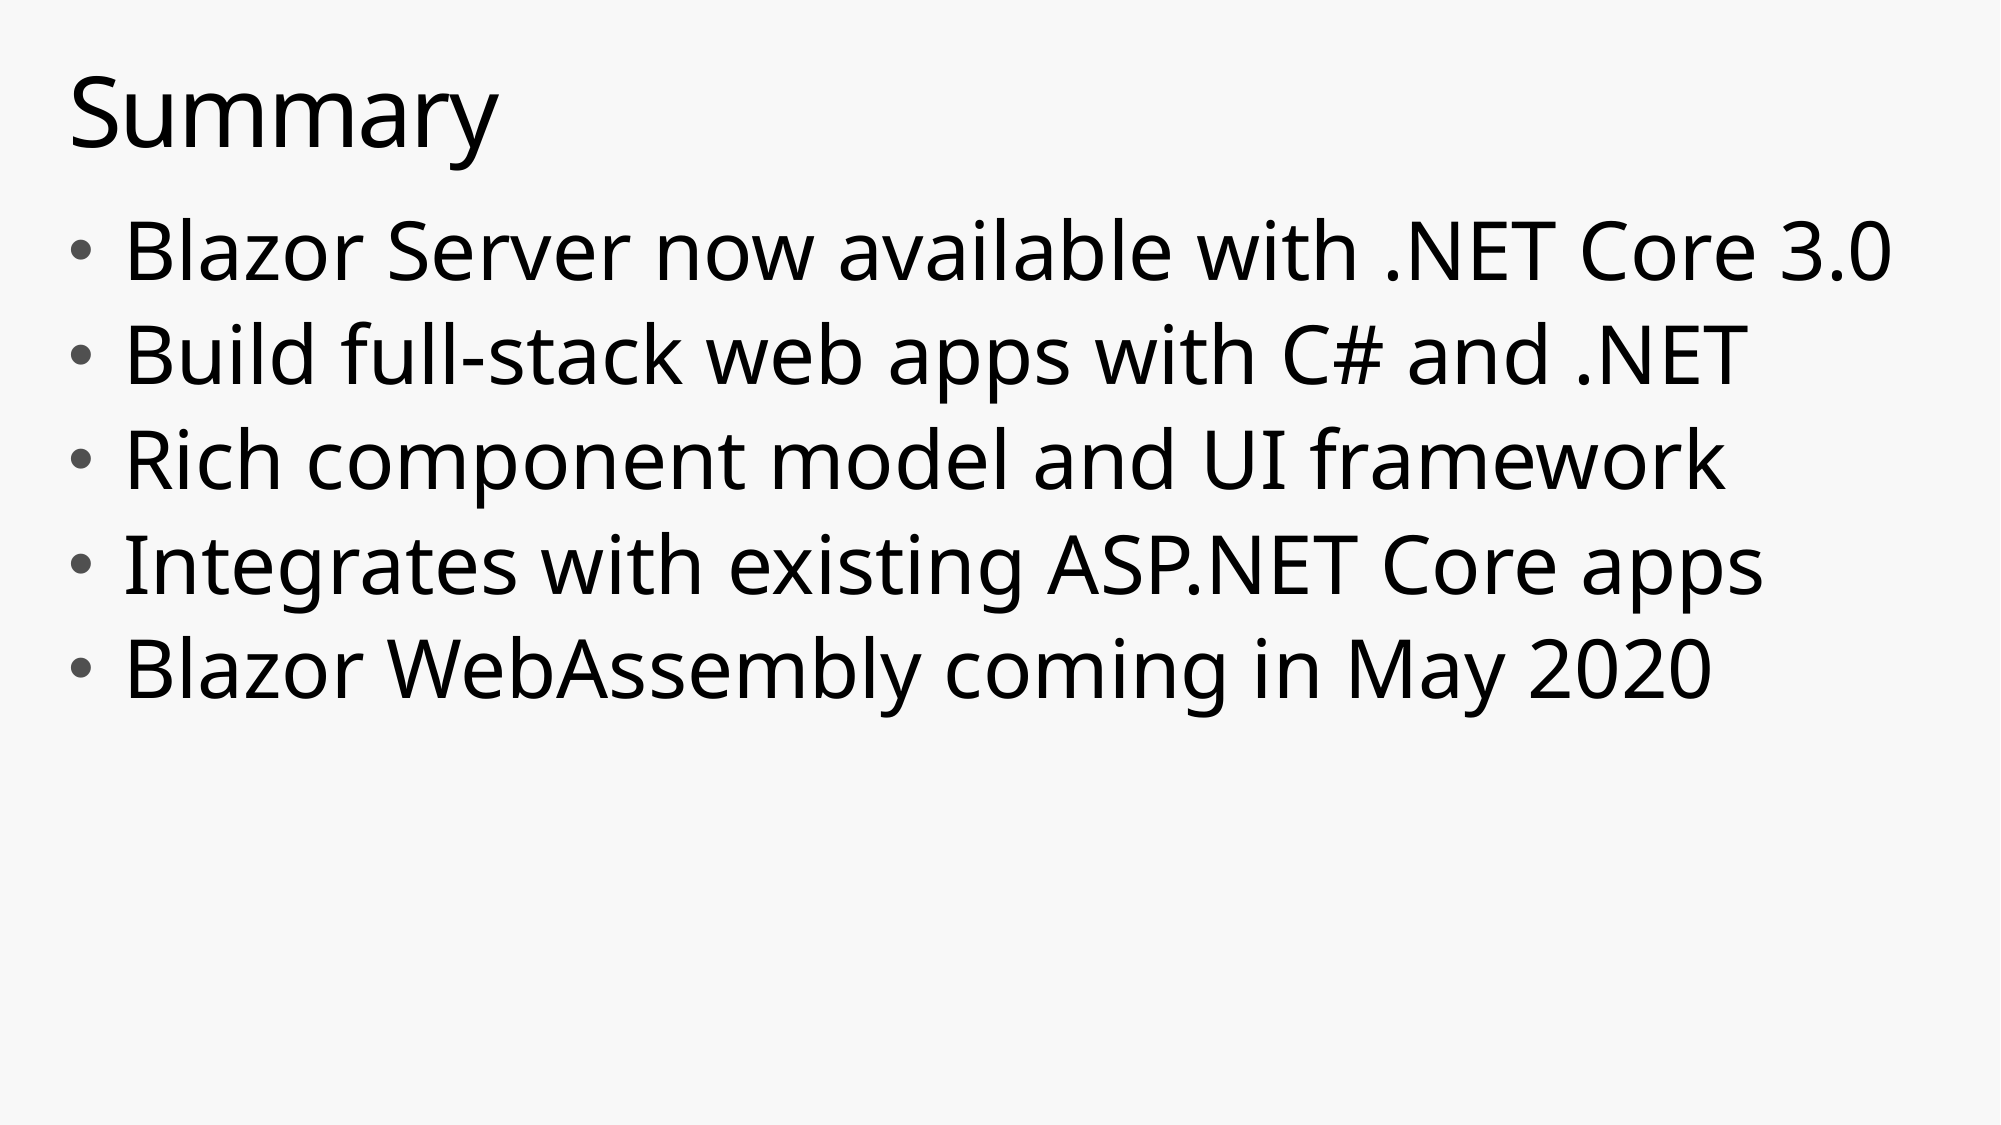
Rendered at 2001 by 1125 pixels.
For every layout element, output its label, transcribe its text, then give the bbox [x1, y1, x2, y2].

list Blazor Server now available with .NET Core 3.0 Build full-stack web apps with C# and .NET Rich component model and UI framework Integrates with existing ASP.NET Core apps Blazor WebAssembly coming in May 2020 [44, 196, 1956, 750]
title Summary [44, 47, 1957, 196]
